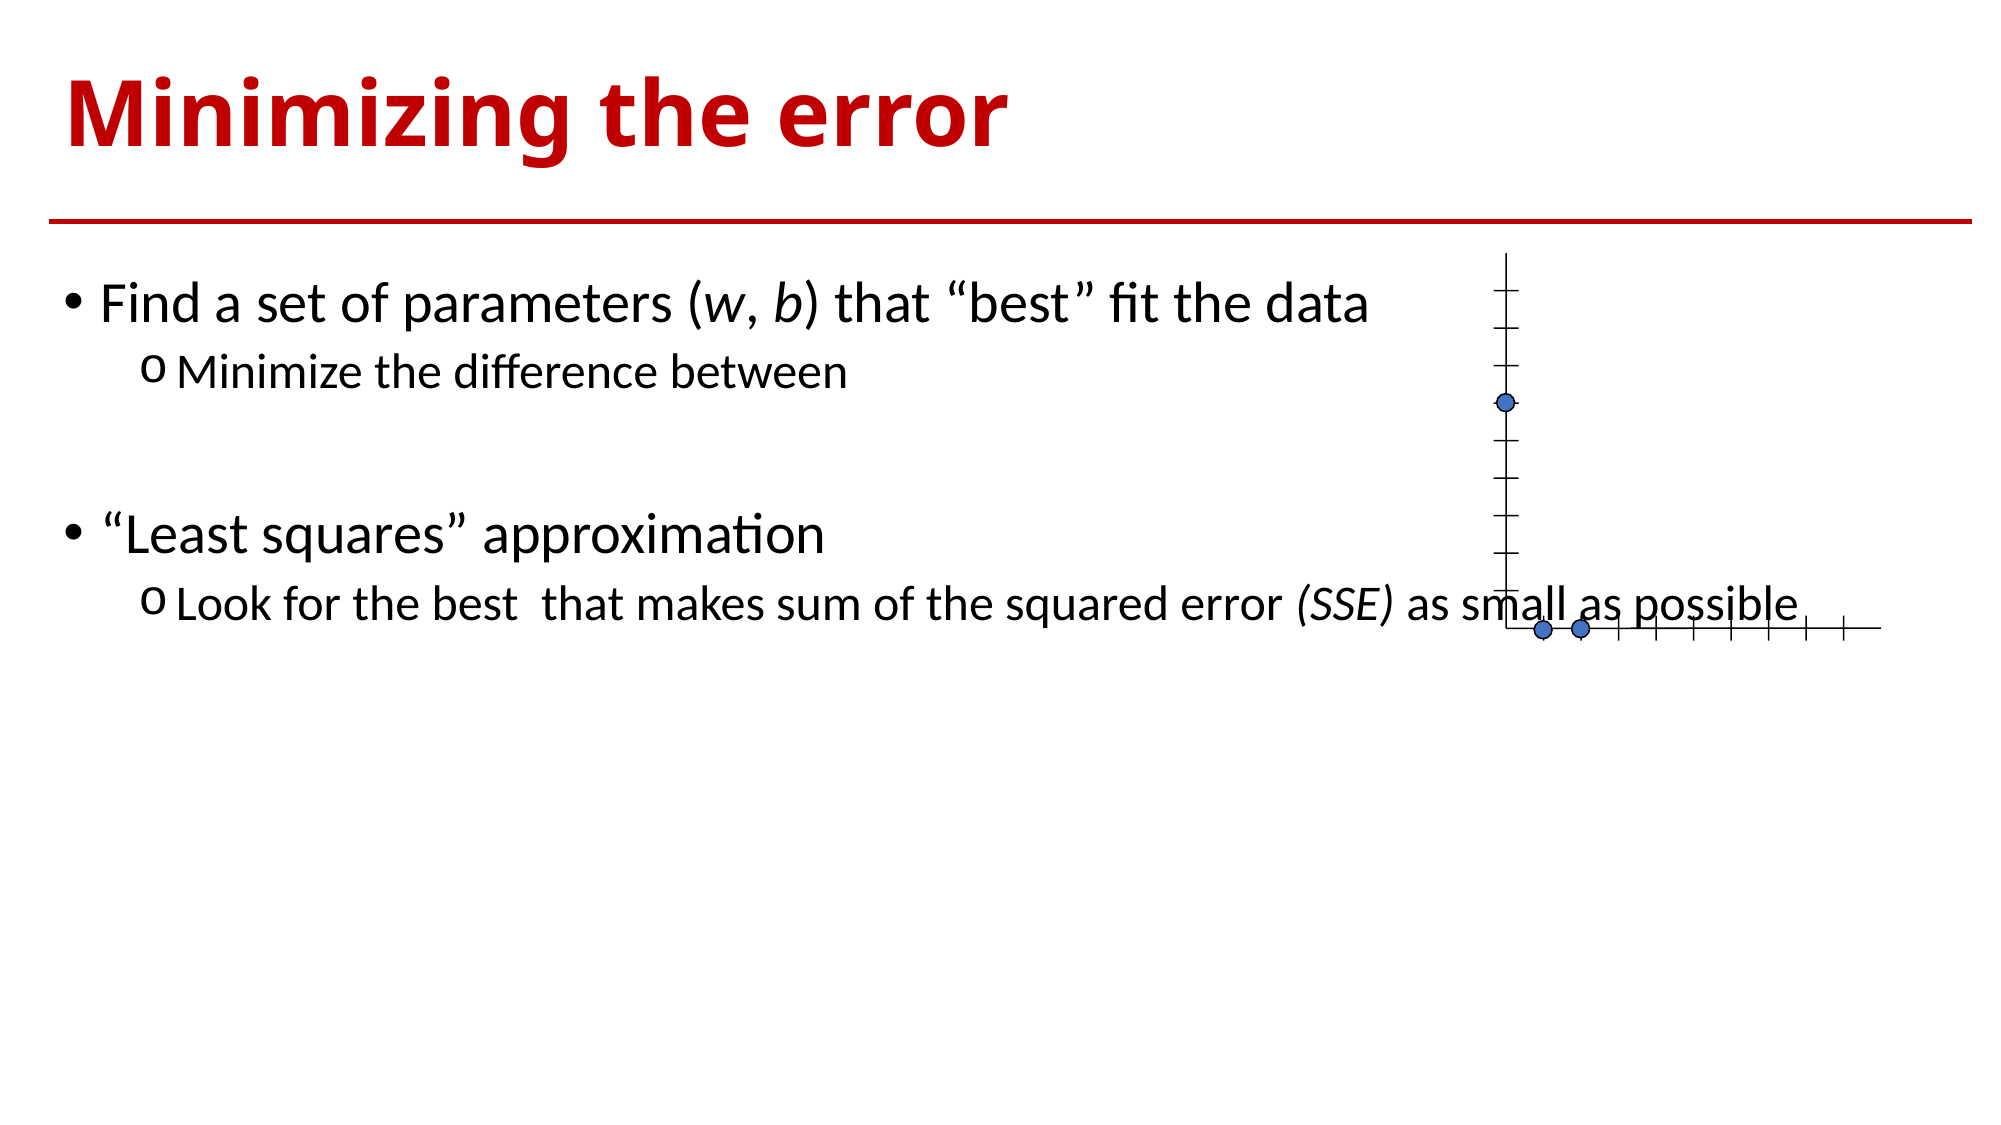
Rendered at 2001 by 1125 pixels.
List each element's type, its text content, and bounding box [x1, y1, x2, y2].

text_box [1493, 253, 1882, 641]
title Minimizing the error [48, 41, 1972, 192]
